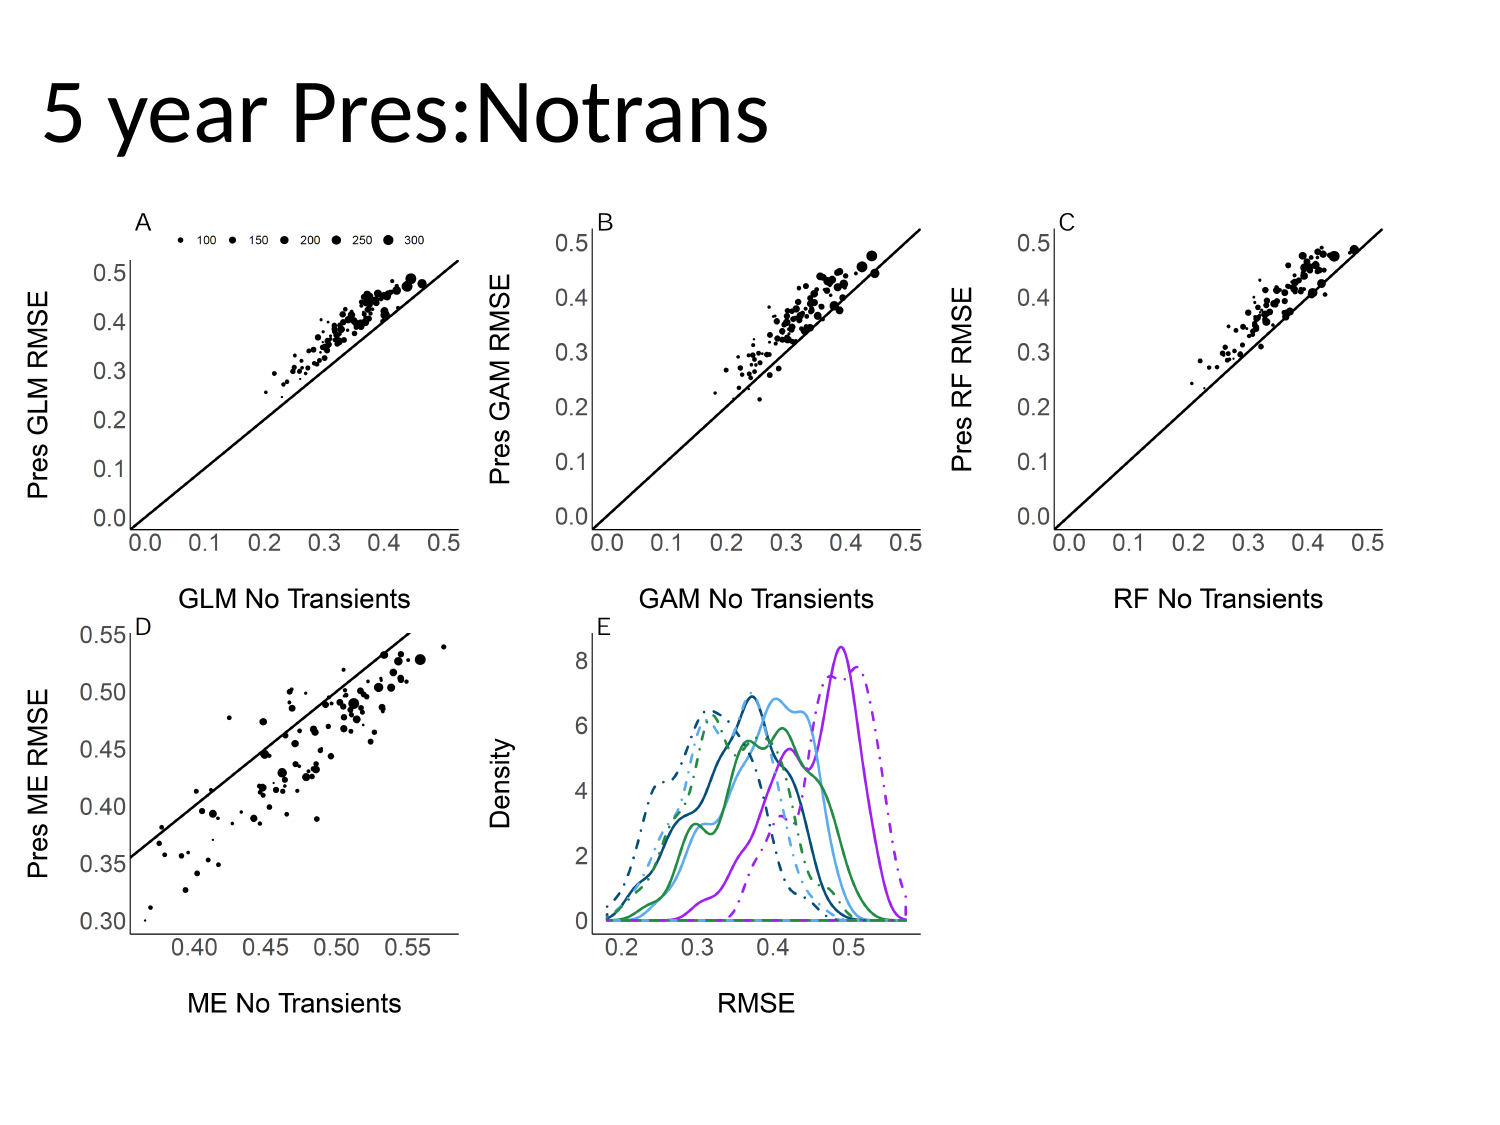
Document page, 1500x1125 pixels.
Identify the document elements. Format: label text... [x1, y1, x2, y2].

picture [24, 204, 1410, 1013]
title 5 year Pres:Notrans [24, 12, 788, 200]
